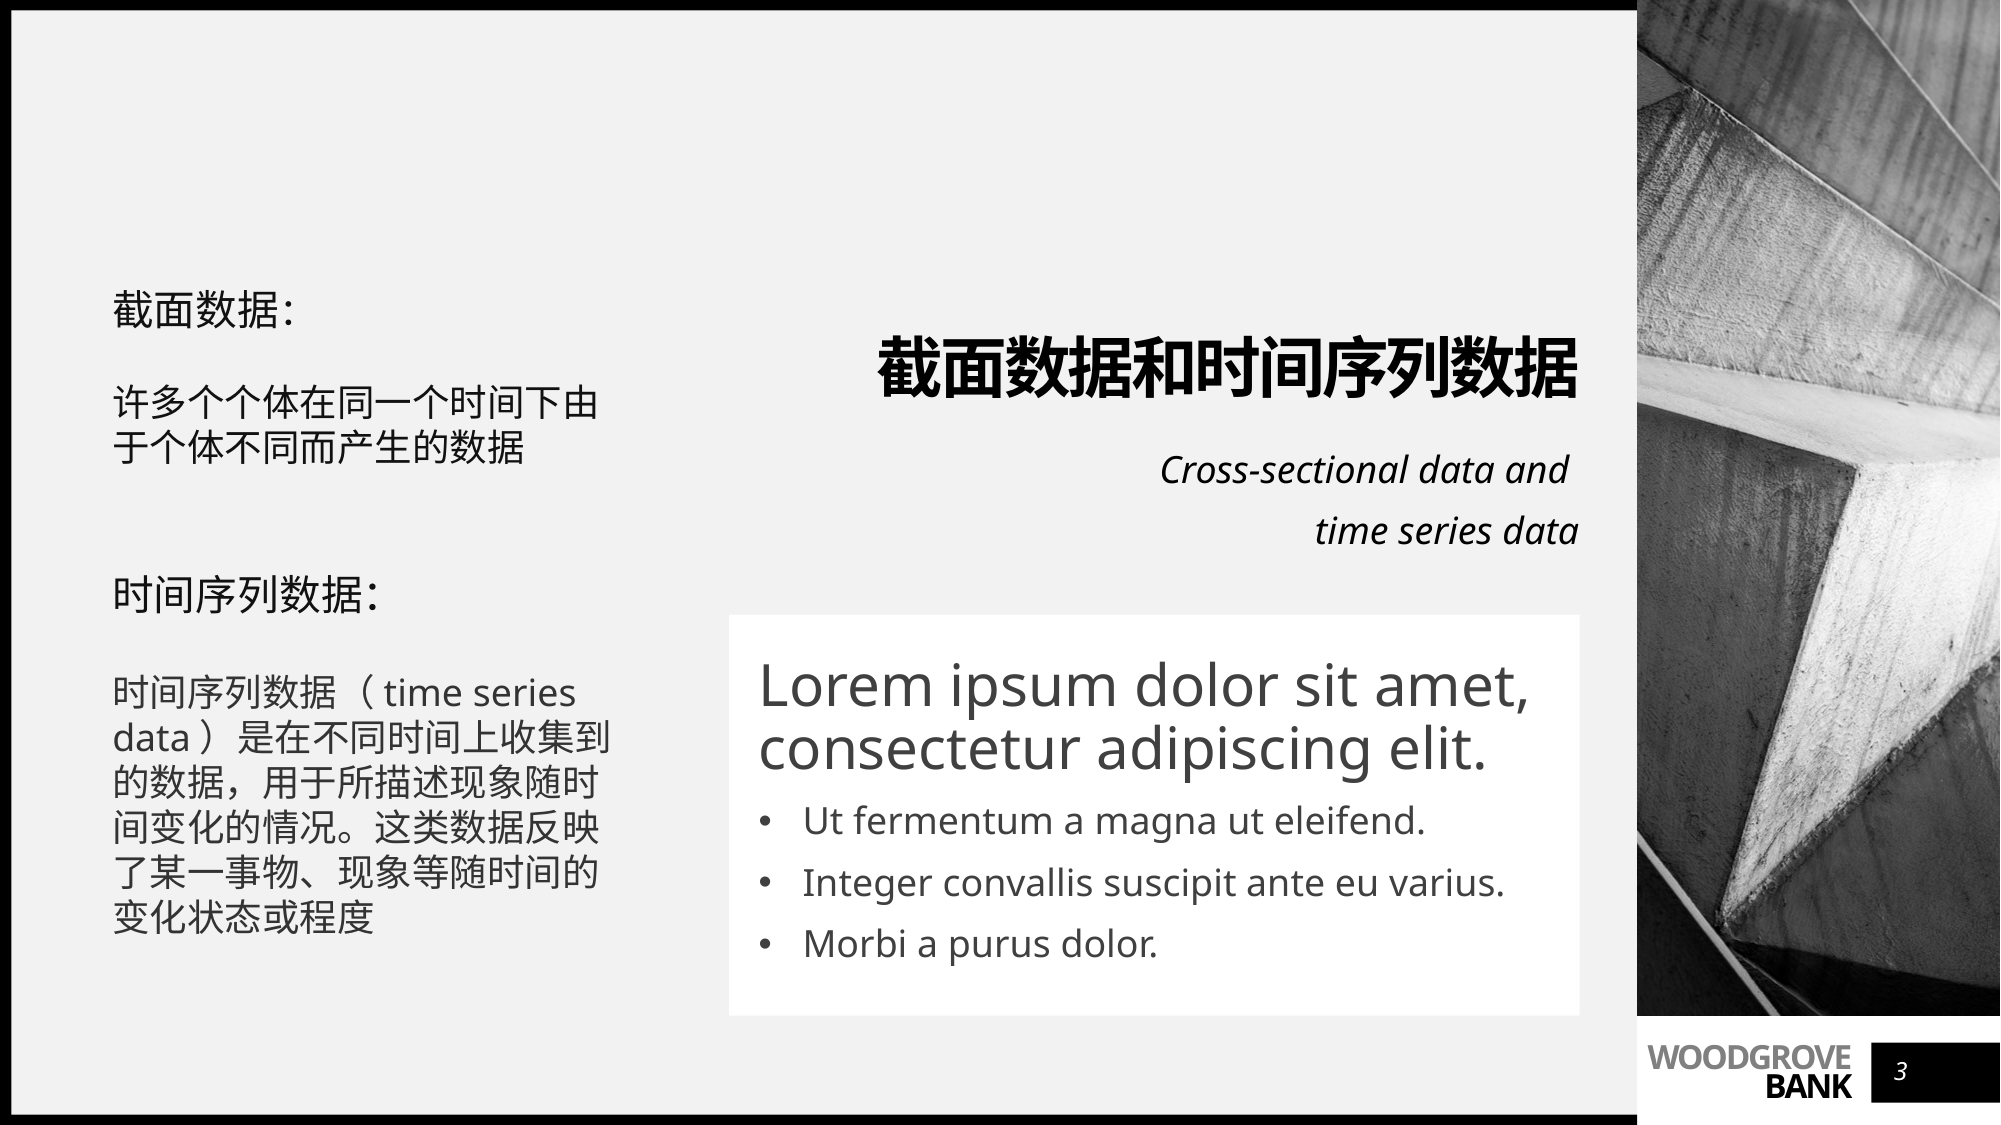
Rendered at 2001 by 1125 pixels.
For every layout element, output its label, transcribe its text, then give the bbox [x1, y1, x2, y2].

list Cross-sectional data and time series data [841, 450, 1580, 571]
slide_number 3 [1877, 1050, 1924, 1096]
list Lorem ipsum dolor sit amet, consectetur adipiscing elit. Ut fermentum a magna ut eleifend. Integer convallis suscipit ante eu varius. Morbi a purus dolor. [729, 614, 1580, 1016]
title 截面数据和时间序列数据 [729, 335, 1580, 407]
picture [1637, 0, 2000, 1016]
text_box 截面数据： 许多个个体在同一个时间下由于个体不同而产生的数据 时间序列数据： 时间序列数据（time series data）是在不同时间上收集到的数据，用于所描述现象随时间变化的情况。这类数据反映了某一事物、现象等随时间的变化状态或程度 [97, 276, 644, 947]
